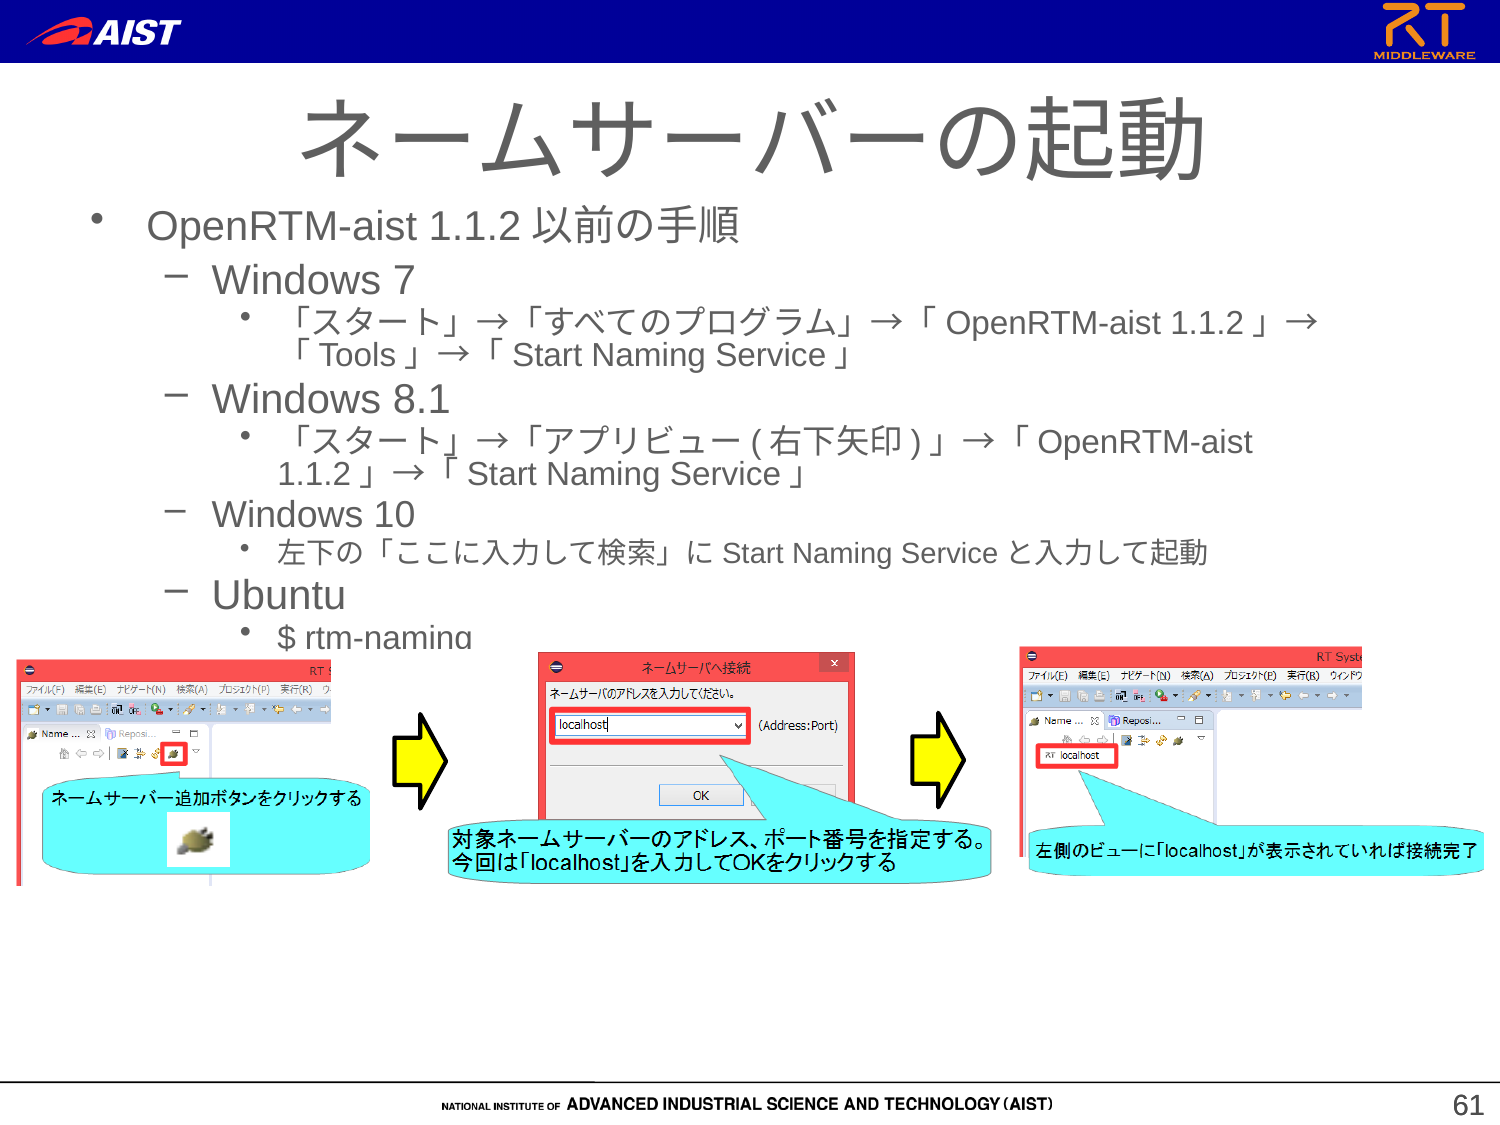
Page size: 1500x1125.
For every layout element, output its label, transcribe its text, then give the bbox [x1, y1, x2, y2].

picture [0, 0, 1500, 63]
text_box Windows 7 「スタート」→「すべてのプログラム」→「OpenRTM-aist 1.1.2」→「Tools」→「Start Naming Service」 Windows 8.1 「スタート」→「アプリビュー(右下矢印)」→「OpenRTM-aist 1.1.2」→「Start Naming Service」 Windows 10 左下の「ここに入力して検索」にStart Naming Serviceと入力して起動 Ubuntu $ rtm-naming [75, 255, 1374, 632]
list OpenRTM-aist 1.1.2以前の手順 [75, 208, 987, 255]
picture [16, 659, 370, 886]
picture [442, 1097, 1052, 1110]
picture [1018, 646, 1484, 877]
title ネームサーバーの起動 [29, 66, 1474, 208]
text_box 61 [1149, 1078, 1500, 1125]
text_box [392, 712, 424, 811]
picture [429, 648, 1005, 888]
